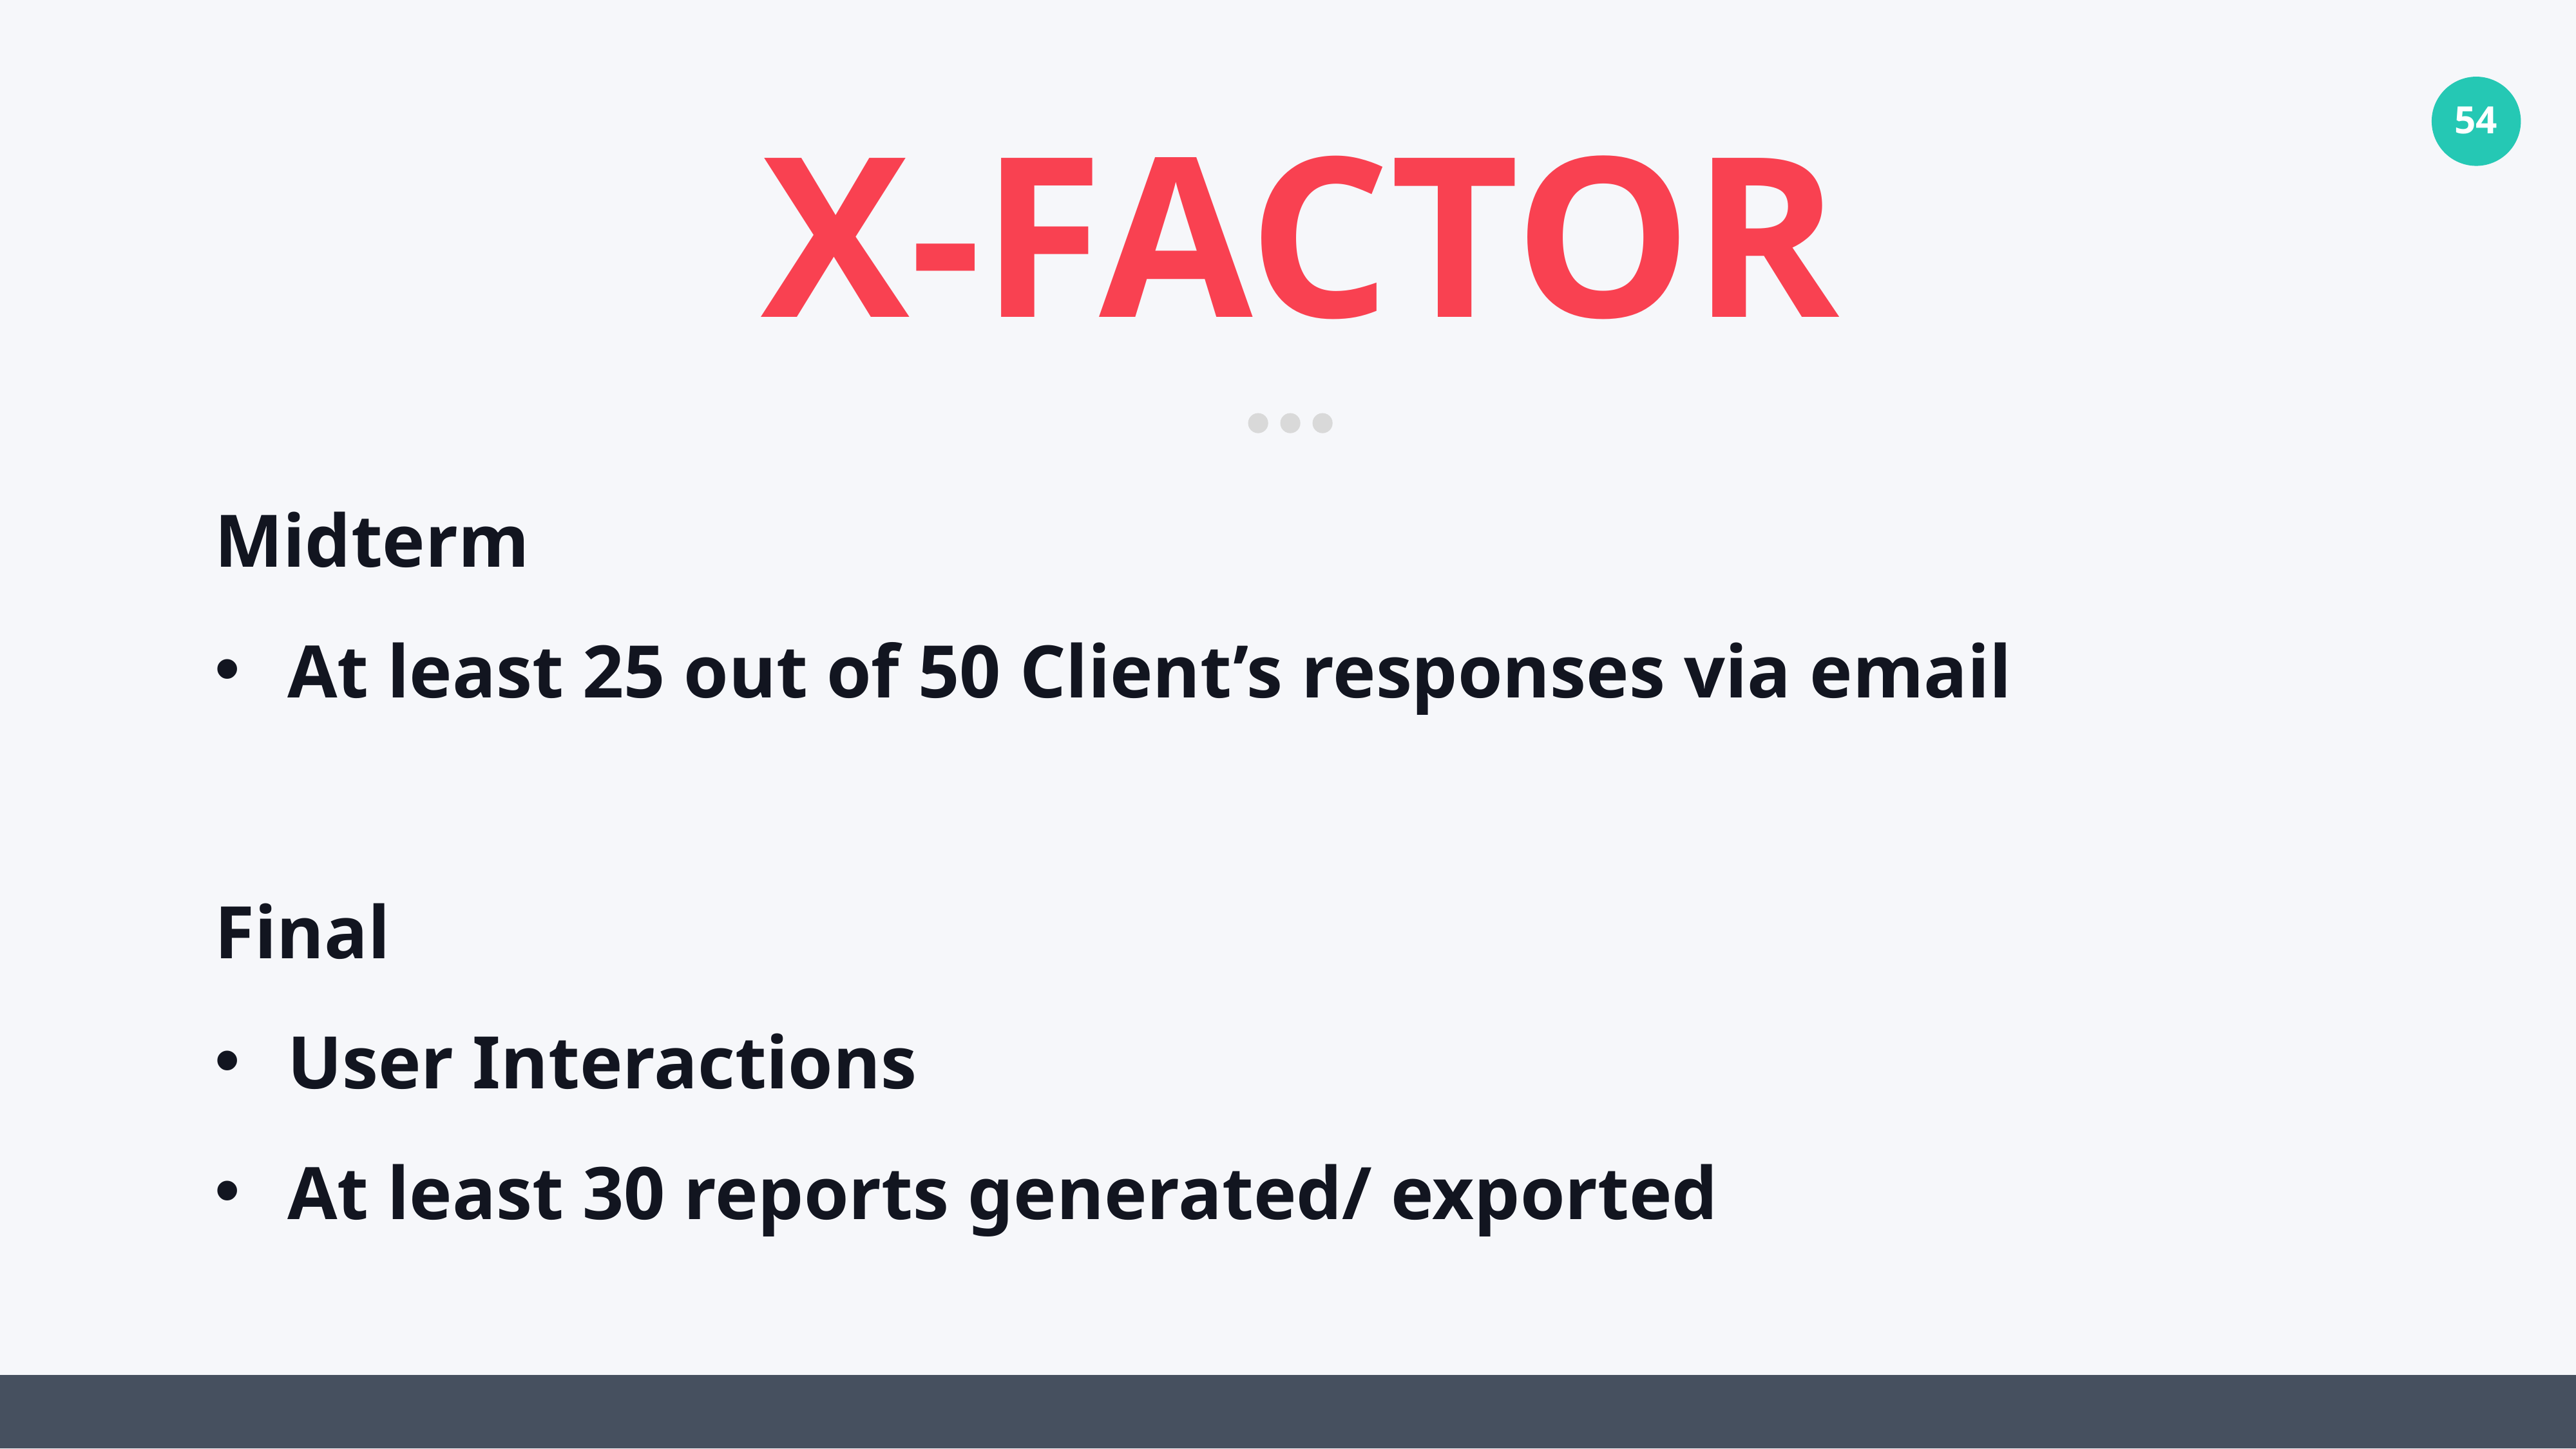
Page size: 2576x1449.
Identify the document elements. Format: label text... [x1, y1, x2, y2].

text_box Midterm At least 25 out of 50 Client’s responses via email Final User Interactions At least 30 reports generated/ exported [205, 446, 2339, 1238]
text_box X-FACTOR [751, 90, 1849, 367]
picture [0, 1375, 2576, 1448]
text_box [1248, 413, 1333, 433]
